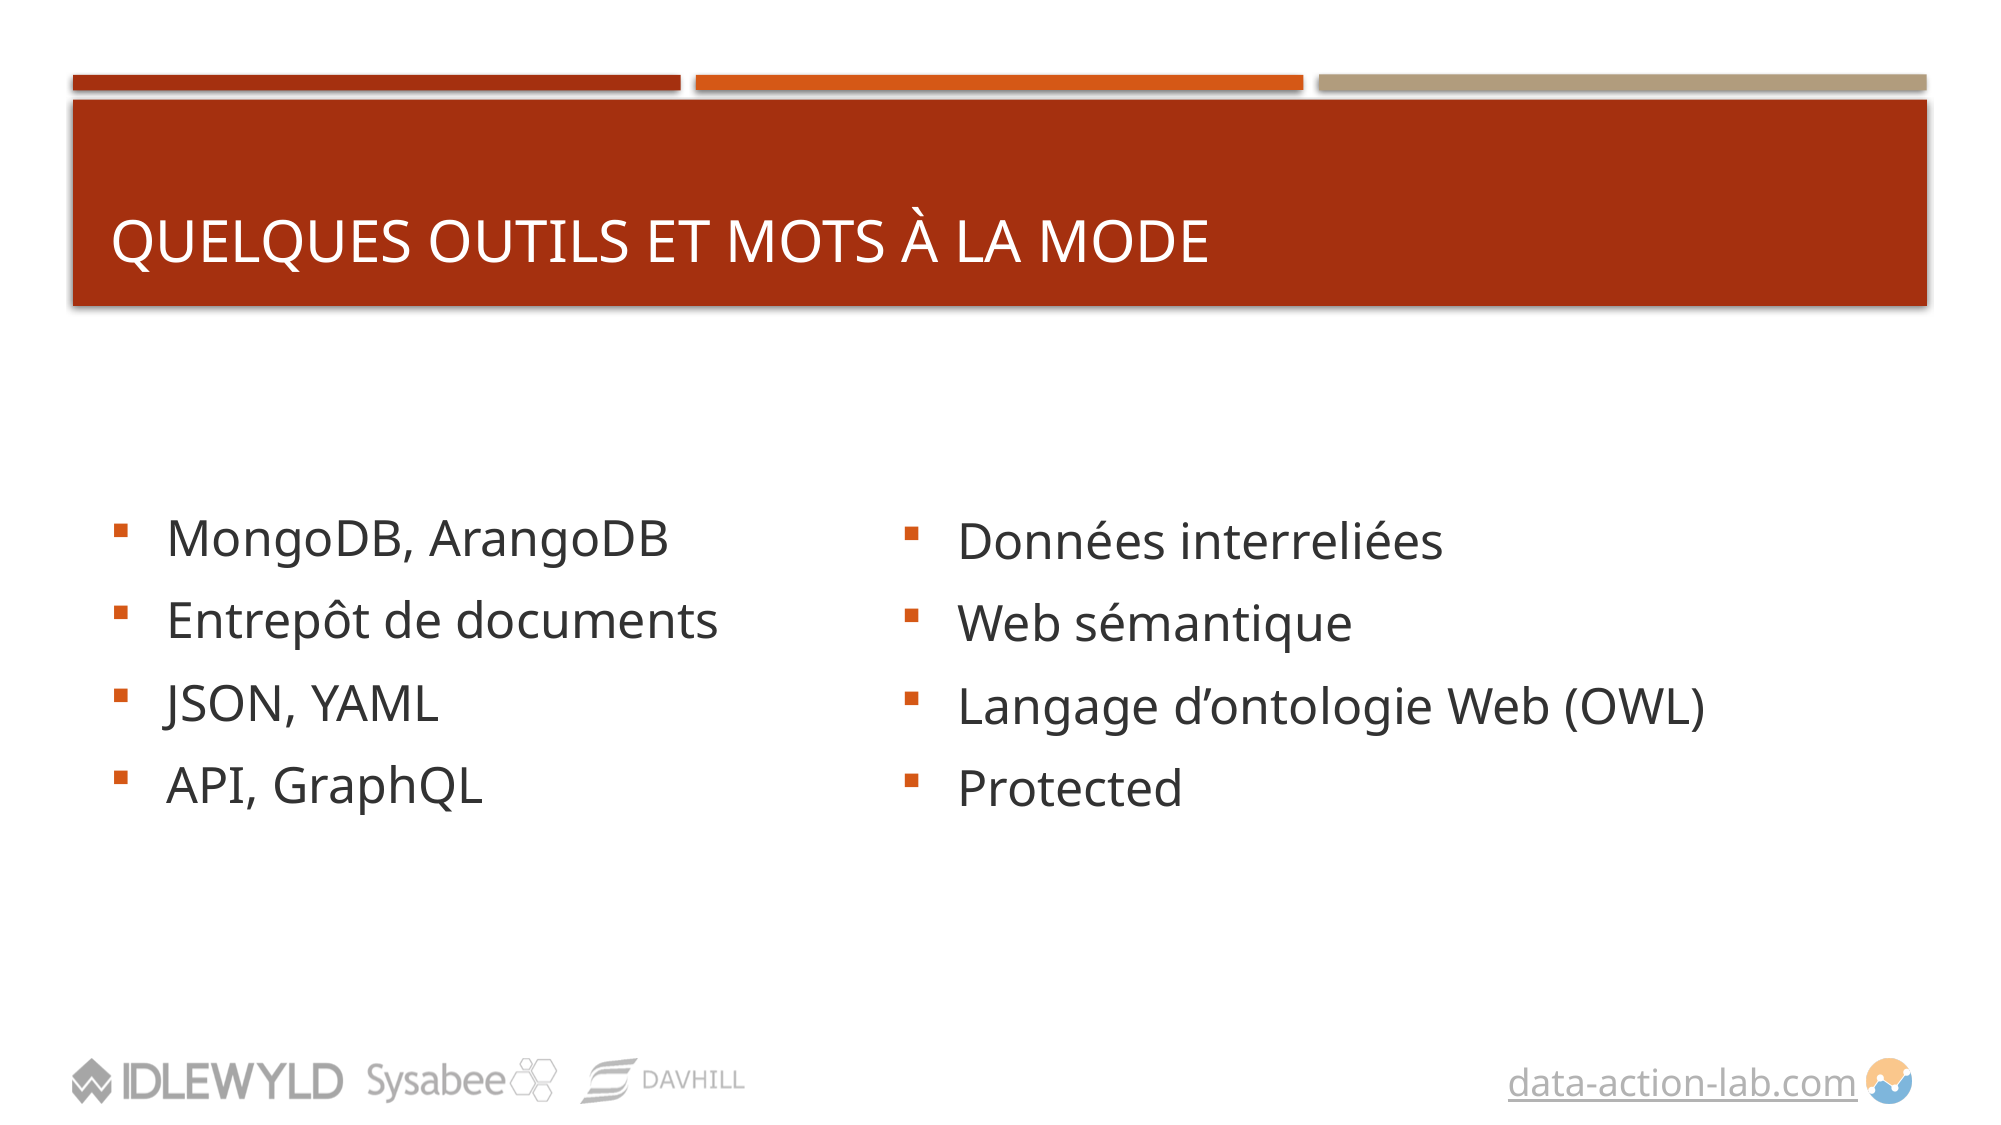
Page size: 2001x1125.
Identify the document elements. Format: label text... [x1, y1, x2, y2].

list Données interreliées Web sémantique Langage d’ontologie Web (OWL) Protected [886, 327, 1776, 999]
title Quelques outils et mots à la mode [95, 119, 1905, 282]
list MongoDB, ArangoDB Entrepôt de documents JSON, YAML API, GraphQL [95, 365, 985, 1037]
picture [72, 1058, 745, 1104]
